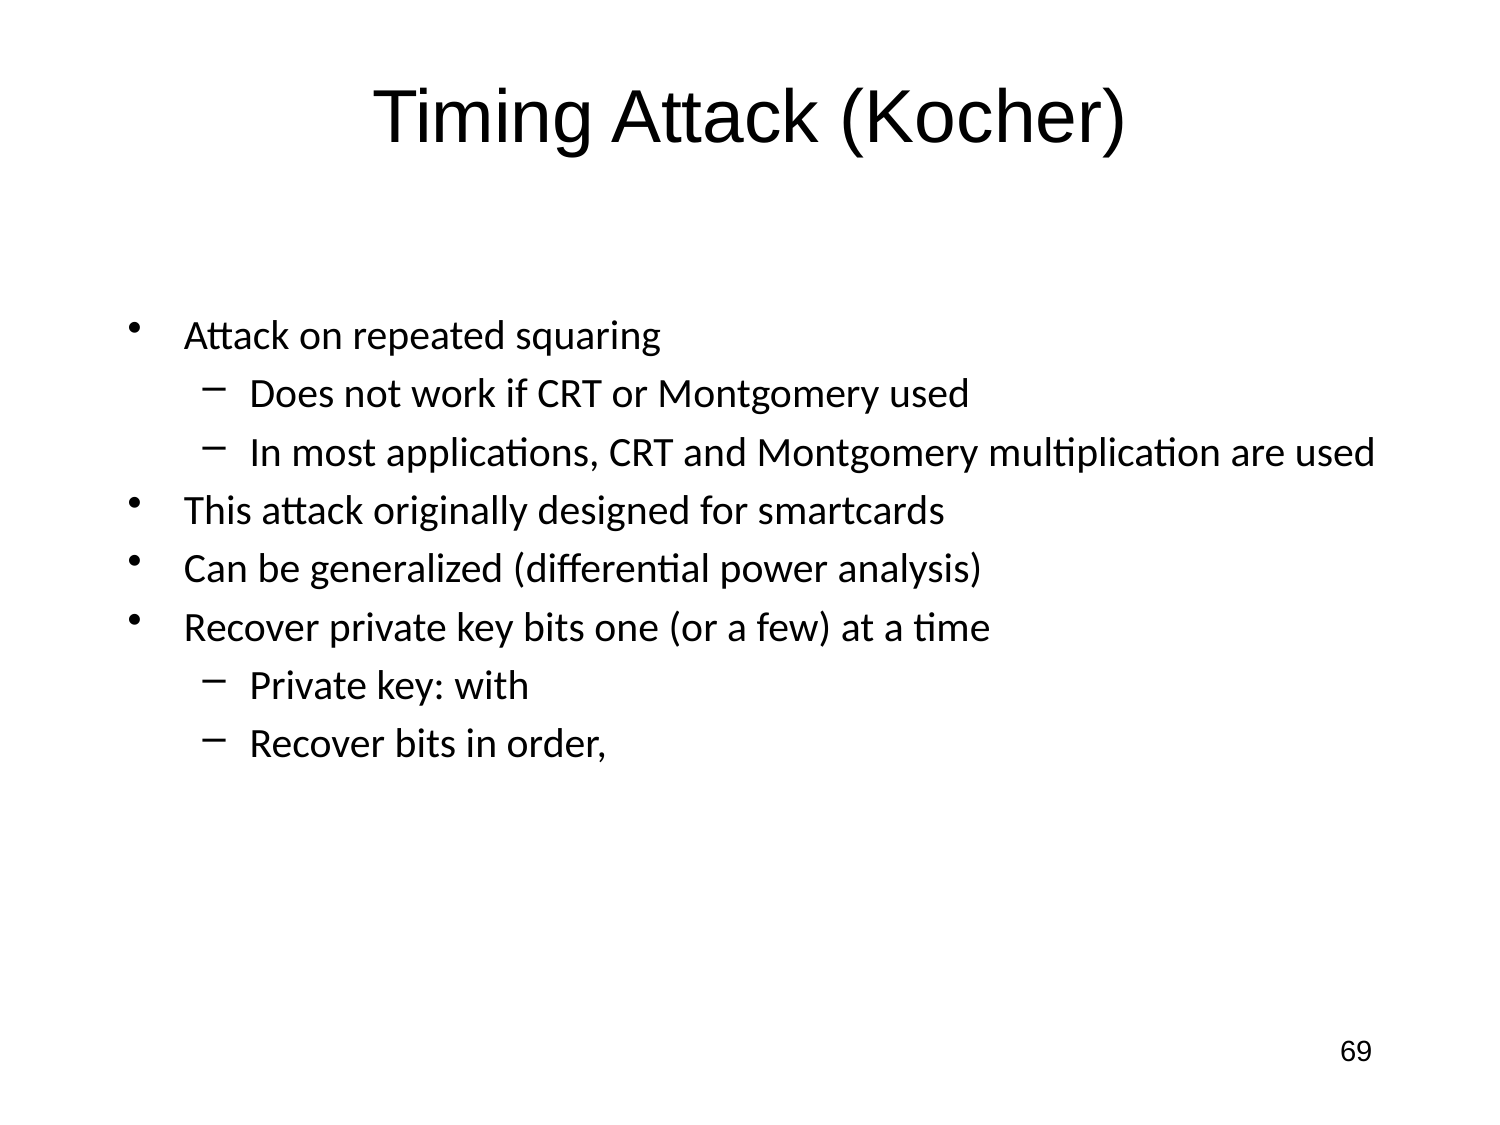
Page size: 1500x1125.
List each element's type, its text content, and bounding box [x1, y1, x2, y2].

slide_number 69 [1074, 1024, 1388, 1101]
title Timing Attack (Kocher) [112, 37, 1388, 188]
